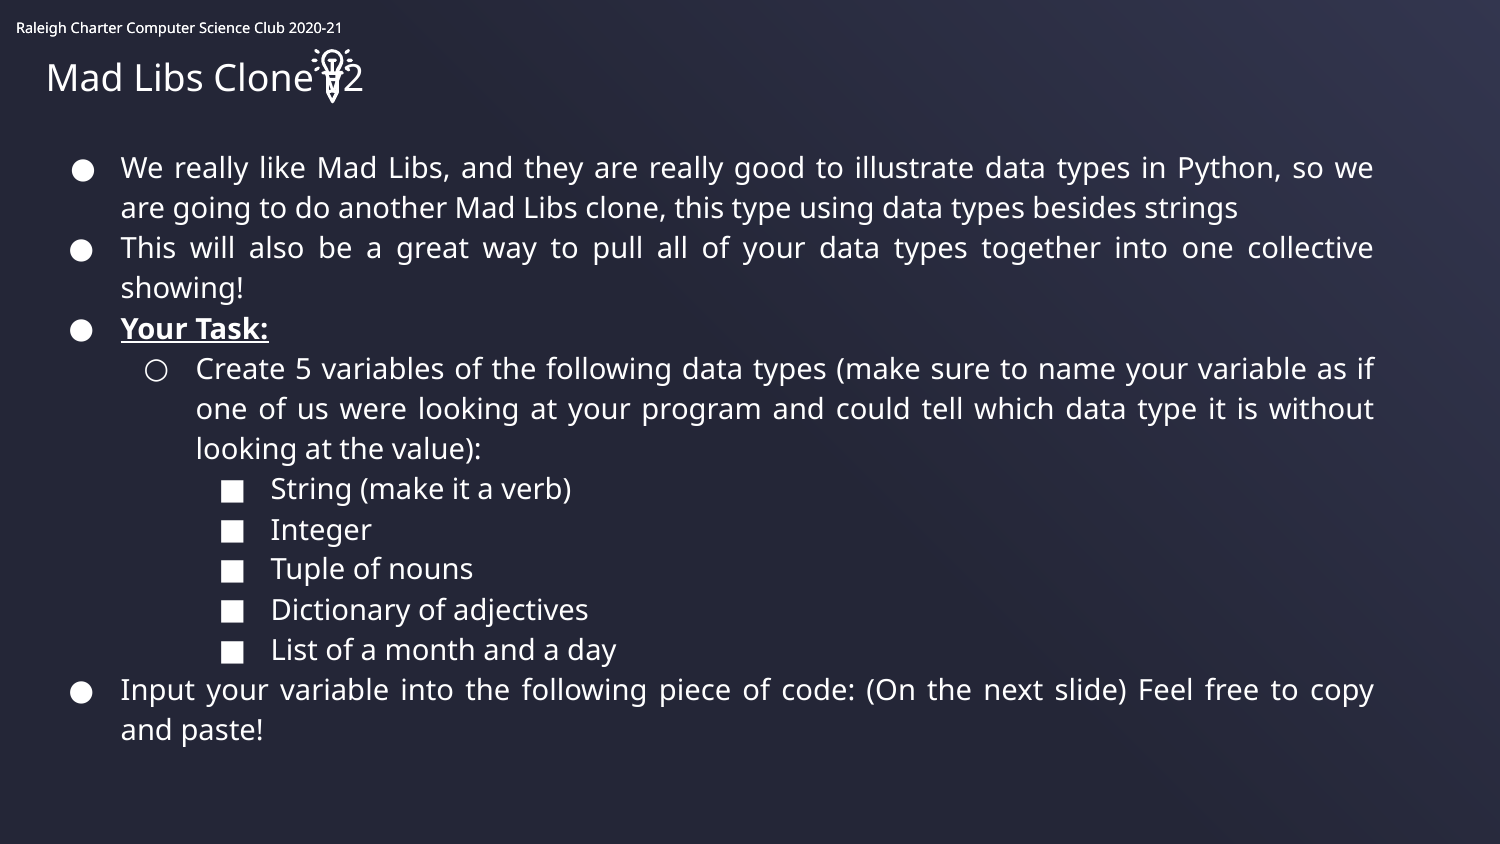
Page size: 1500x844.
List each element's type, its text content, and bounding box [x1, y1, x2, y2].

text_box We really like Mad Libs, and they are really good to illustrate data types in Python, so we are going to do another Mad Libs clone, this type using data types besides strings This will also be a great way to pull all of your data types together into one collective showing! Your Task: Create 5 variables of the following data types (make sure to name your variable as if one of us were looking at your program and could tell which data type it is without looking at the value): String (make it a verb) Integer Tuple of nouns Dictionary of adjectives List of a month and a day Input your variable into the following piece of code: (On the next slide) Feel free to copy and paste! [30, 129, 1391, 831]
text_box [310, 48, 354, 104]
text_box Mad Libs Clone v2 [30, 23, 1445, 130]
